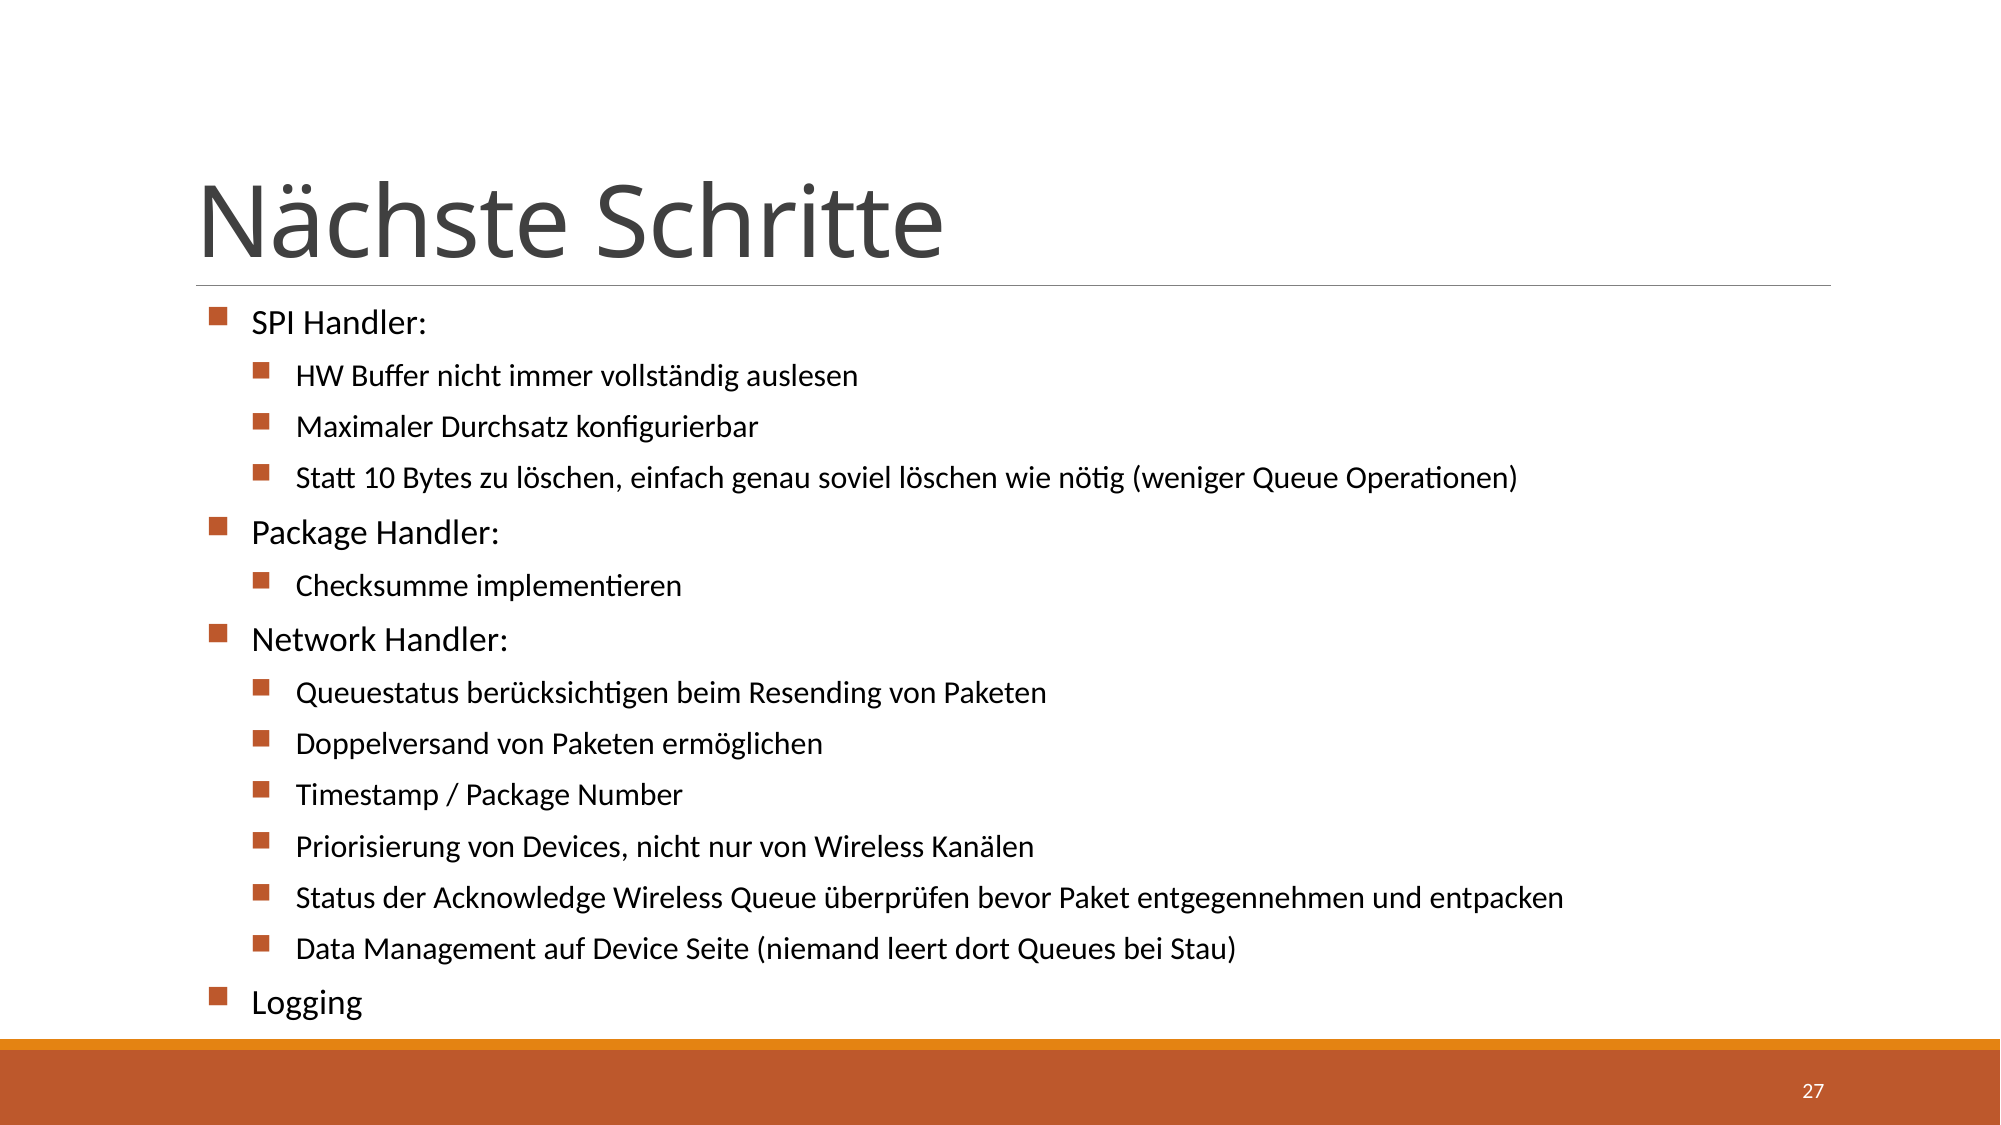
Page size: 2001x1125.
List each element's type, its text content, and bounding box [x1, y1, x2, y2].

title Nächste Schritte [180, 47, 1830, 285]
slide_number 27 [1624, 1059, 1840, 1120]
text_box SPI Handler: HW Buffer nicht immer vollständig auslesen Maximaler Durchsatz konfigurierbar Statt 10 Bytes zu löschen, einfach genau soviel löschen wie nötig (weniger Queue Operationen) Package Handler: Checksumme implementieren Network Handler: Queuestatus berücksichtigen beim Resending von Paketen Doppelversand von Paketen ermöglichen Timestamp / Package Number Priorisierung von Devices, nicht nur von Wireless Kanälen Status der Acknowledge Wireless Queue überprüfen bevor Paket entgegennehmen und entpacken Data Management auf Device Seite (niemand leert dort Queues bei Stau) Logging [190, 291, 1830, 1035]
